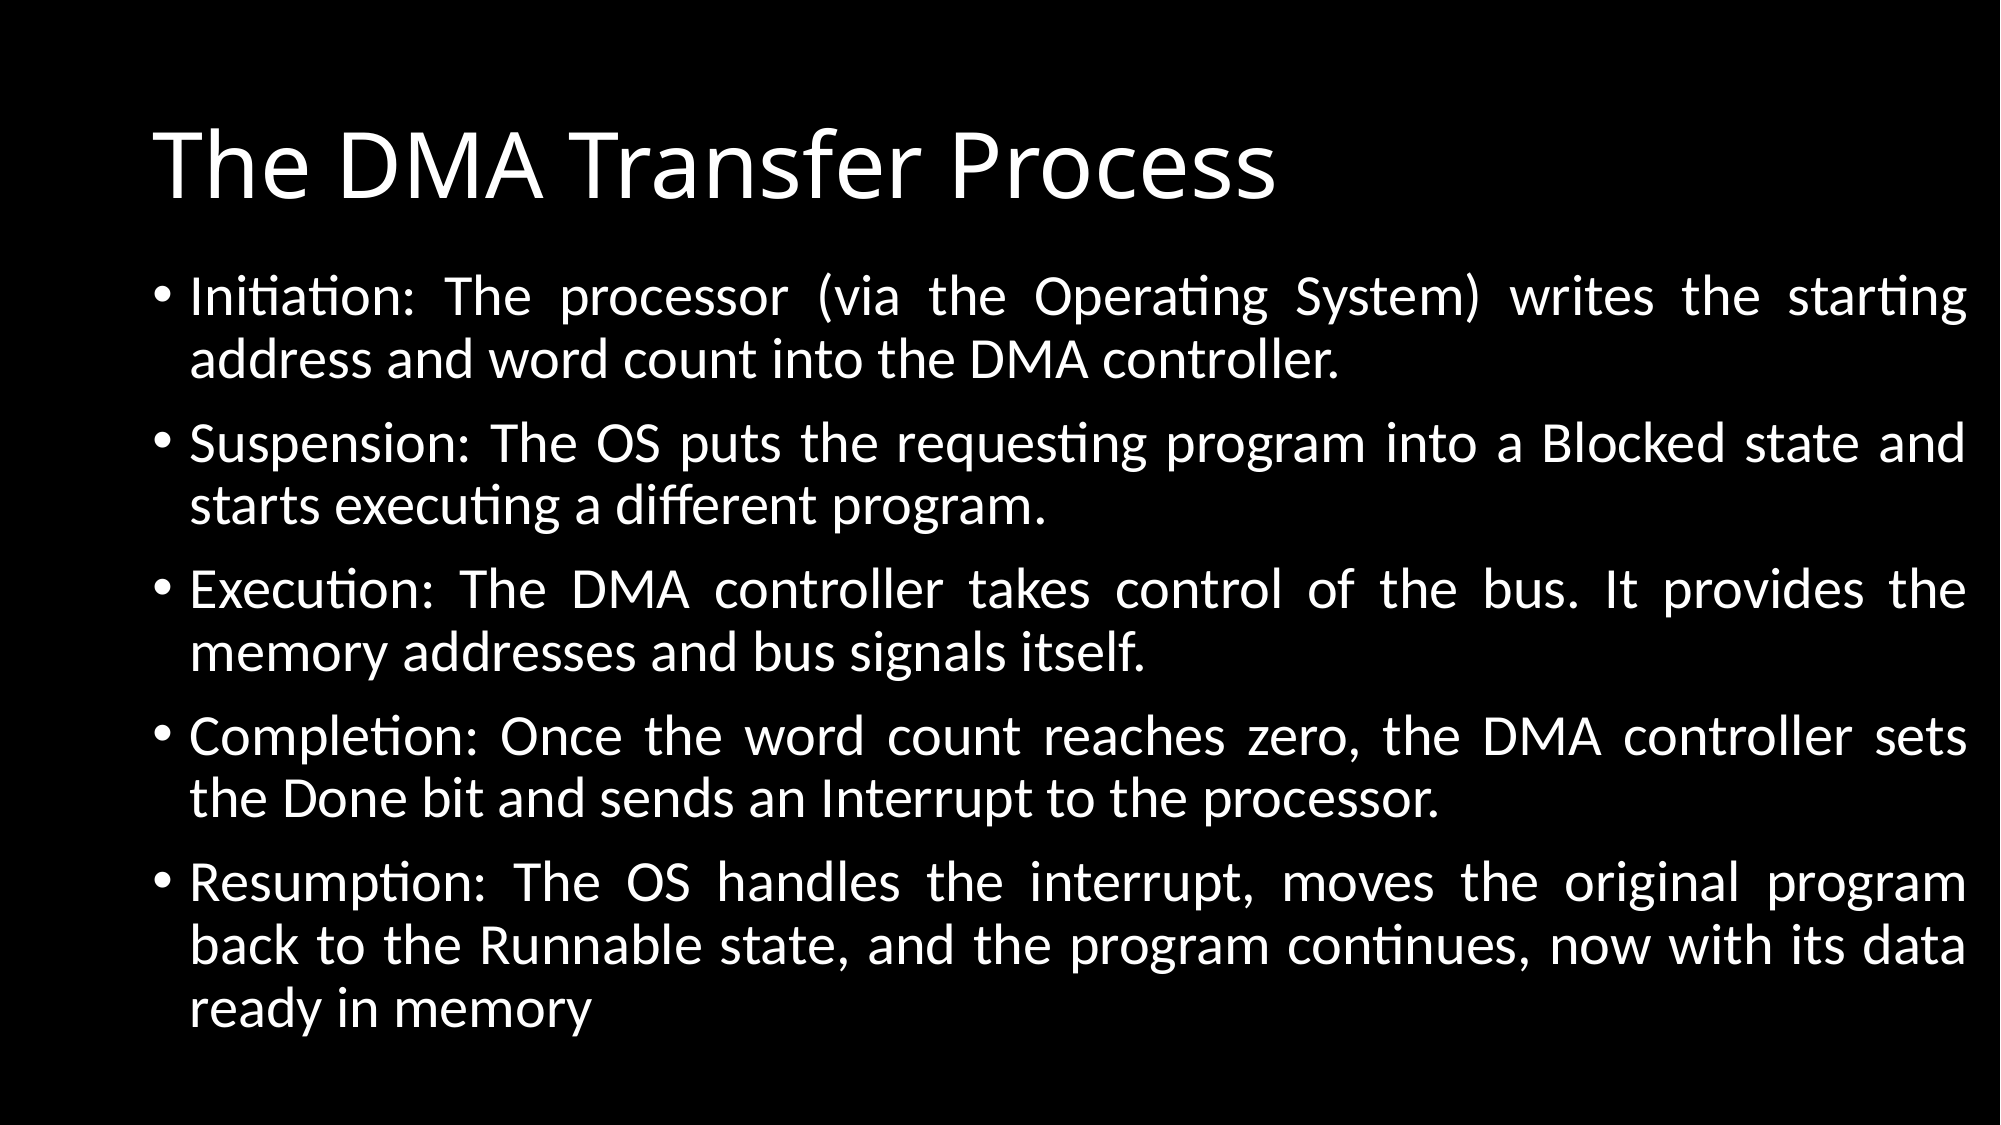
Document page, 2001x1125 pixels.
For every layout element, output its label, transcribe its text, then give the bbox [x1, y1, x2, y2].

list Initiation: The processor (via the Operating System) writes the starting address and word count into the DMA controller. Suspension: The OS puts the requesting program into a Blocked state and starts executing a different program. Execution: The DMA controller takes control of the bus. It provides the memory addresses and bus signals itself. Completion: Once the word count reaches zero, the DMA controller sets the Done bit and sends an Interrupt to the processor. Resumption: The OS handles the interrupt, moves the original program back to the Runnable state, and the program continues, now with its data ready in memory [137, 257, 1984, 1103]
title The DMA Transfer Process [137, 59, 1863, 257]
